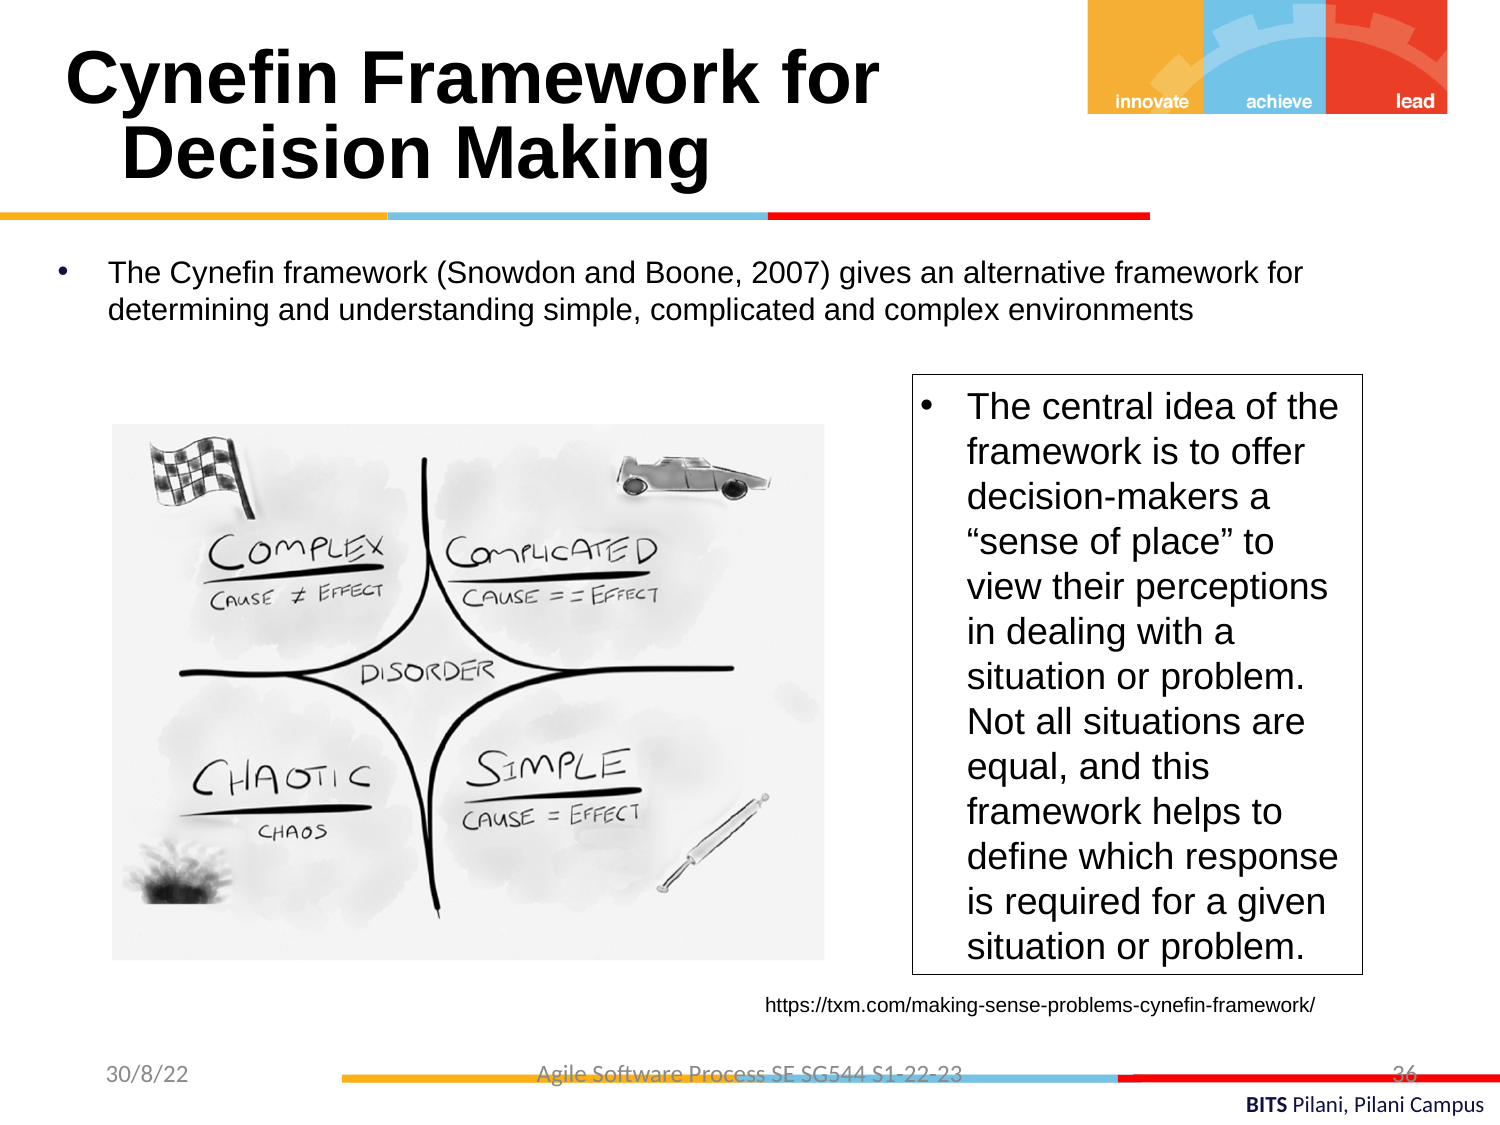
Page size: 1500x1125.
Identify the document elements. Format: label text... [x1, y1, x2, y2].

text_box The central idea of the framework is to offer decision-makers a “sense of place” to view their perceptions in dealing with a situation or problem. Not all situations are equal, and this framework helps to define which response is required for a given situation or problem. [912, 374, 1363, 975]
text_box 30/8/22 [80, 1050, 416, 1095]
text_box Cynefin Framework for Decision Making [57, 24, 1080, 213]
picture [1087, 0, 1448, 114]
slide_number 36 [1382, 1051, 1426, 1094]
text_box Agile Software Process SE SG544 S1-22-23 [519, 1050, 980, 1095]
picture [112, 424, 826, 961]
text_box https://txm.com/making-sense-problems-cynefin-framework/ [757, 984, 1493, 1025]
list The Cynefin framework (Snowdon and Boone, 2007) gives an alternative framework for determining and understanding simple, complicated and complex environments [49, 244, 1401, 364]
